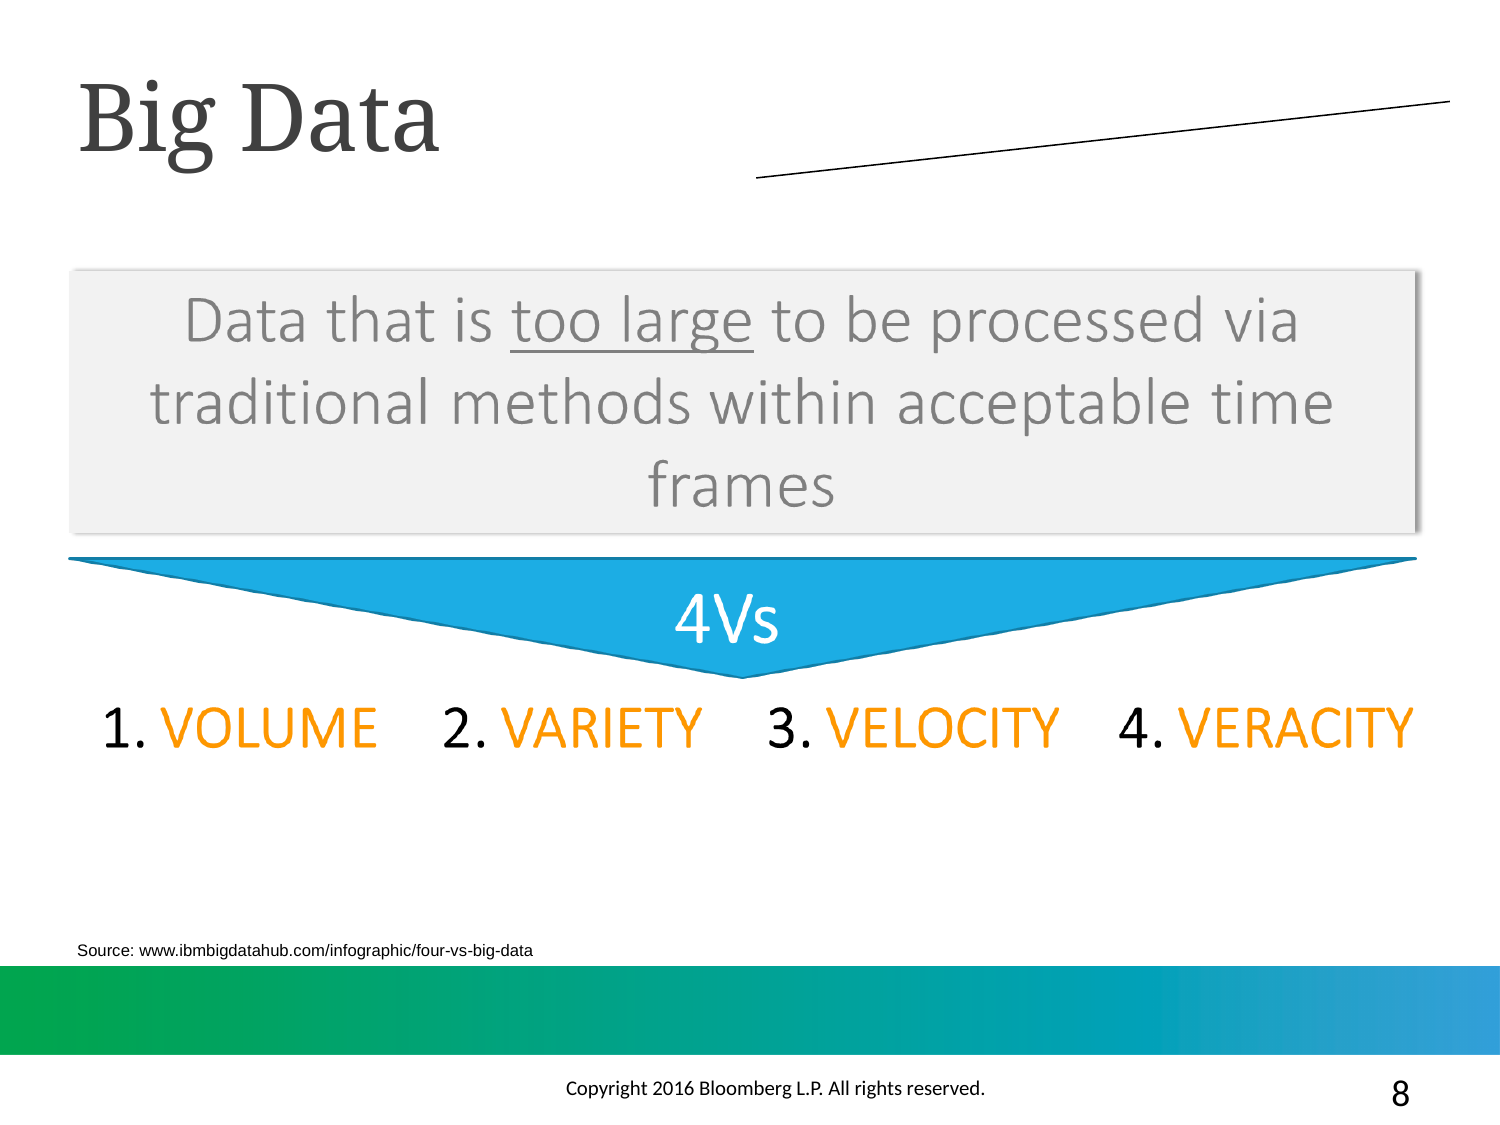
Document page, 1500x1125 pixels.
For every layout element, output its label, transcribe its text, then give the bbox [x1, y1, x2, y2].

text_box Copyright 2016 Bloomberg L.P. All rights reserved. [551, 1067, 1094, 1107]
picture [62, 249, 1450, 824]
text_box Source: www.ibmbigdatahub.com/infographic/four-vs-big-data [62, 932, 925, 968]
slide_number 8 [1074, 1061, 1425, 1122]
text_box Big Data [62, 24, 1450, 177]
